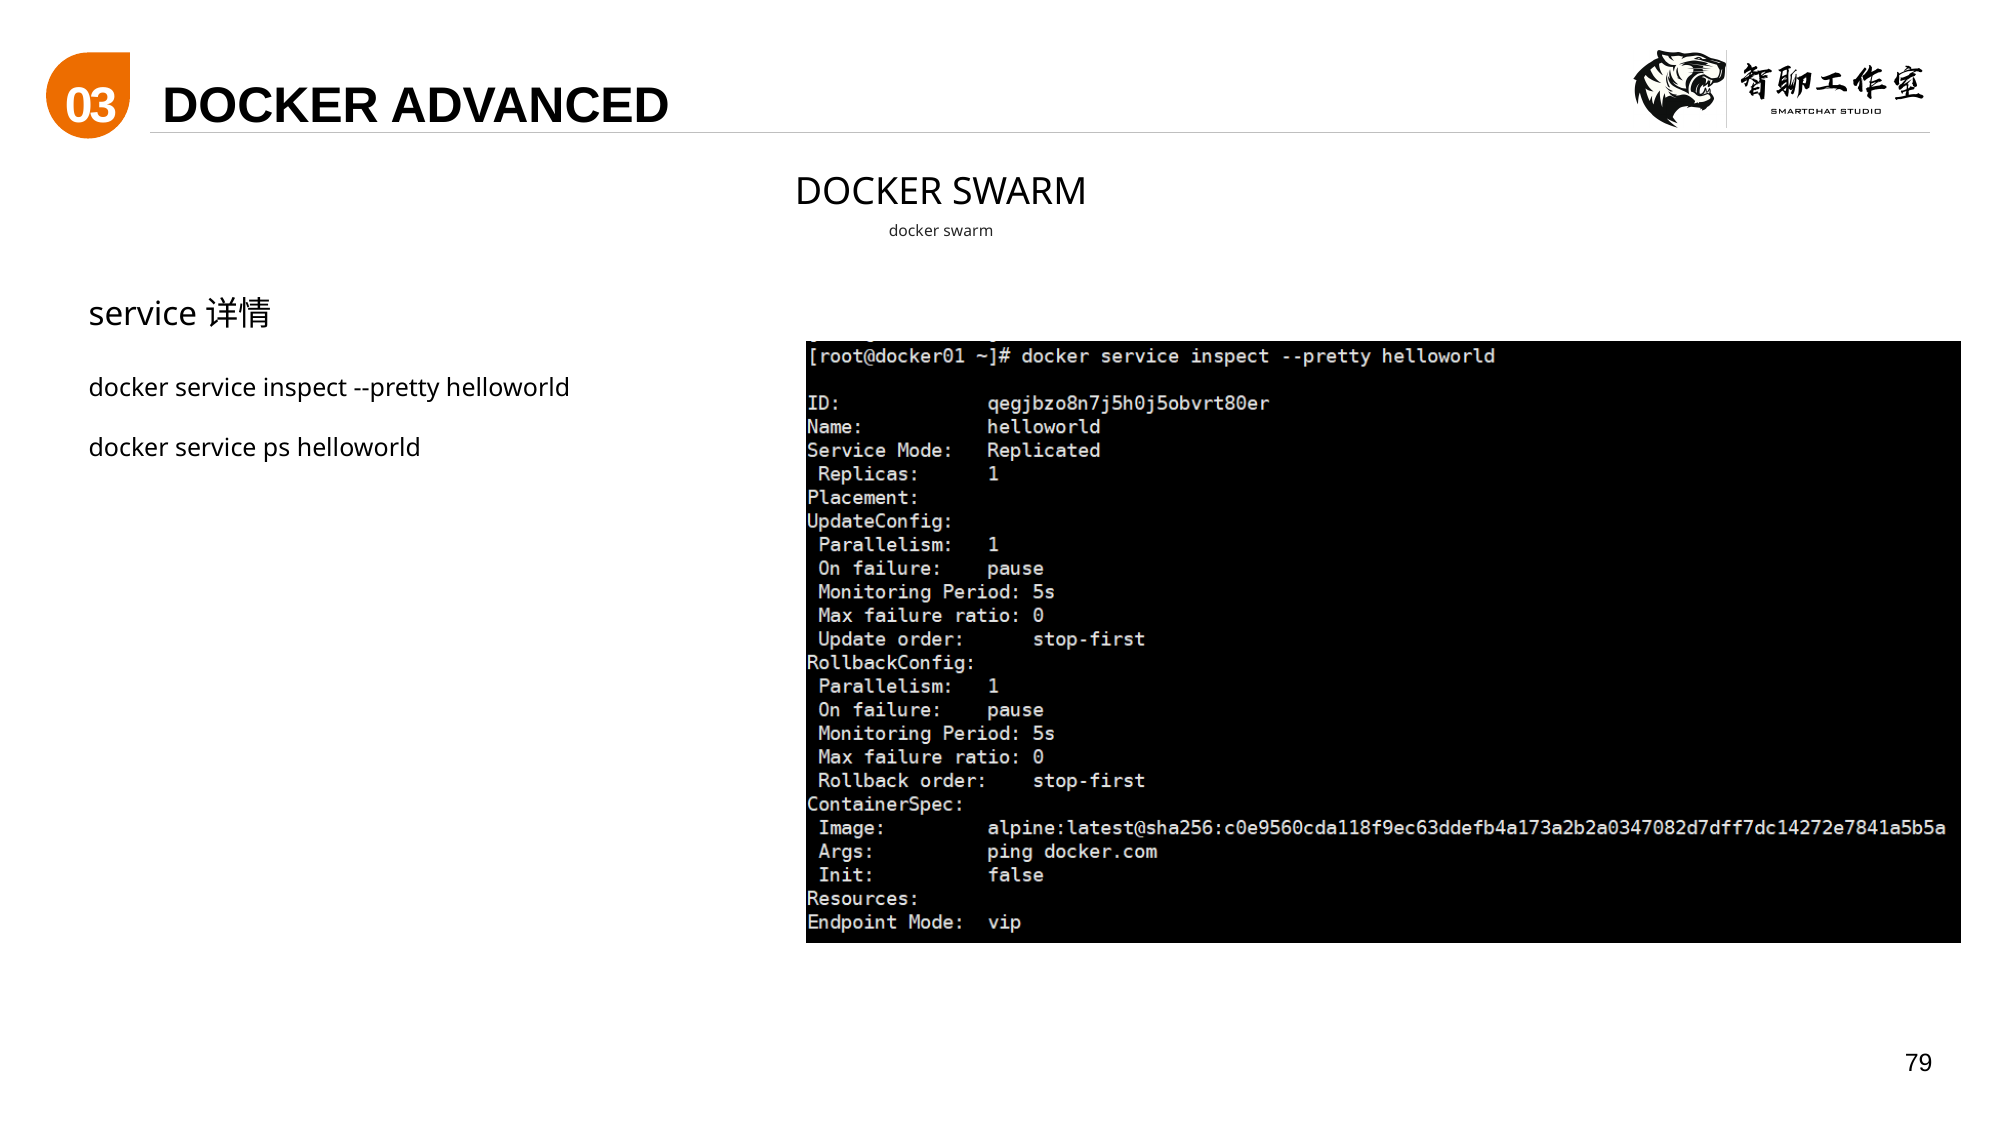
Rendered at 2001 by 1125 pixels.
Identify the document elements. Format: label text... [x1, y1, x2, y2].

picture [806, 341, 1961, 943]
text_box DOCKER ADVANCED [147, 47, 685, 141]
picture [1633, 47, 1950, 129]
text_box 03 [49, 47, 132, 141]
text_box service详情 docker service inspect --pretty helloworld docker service ps helloworld [73, 284, 1140, 470]
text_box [691, 159, 1192, 248]
